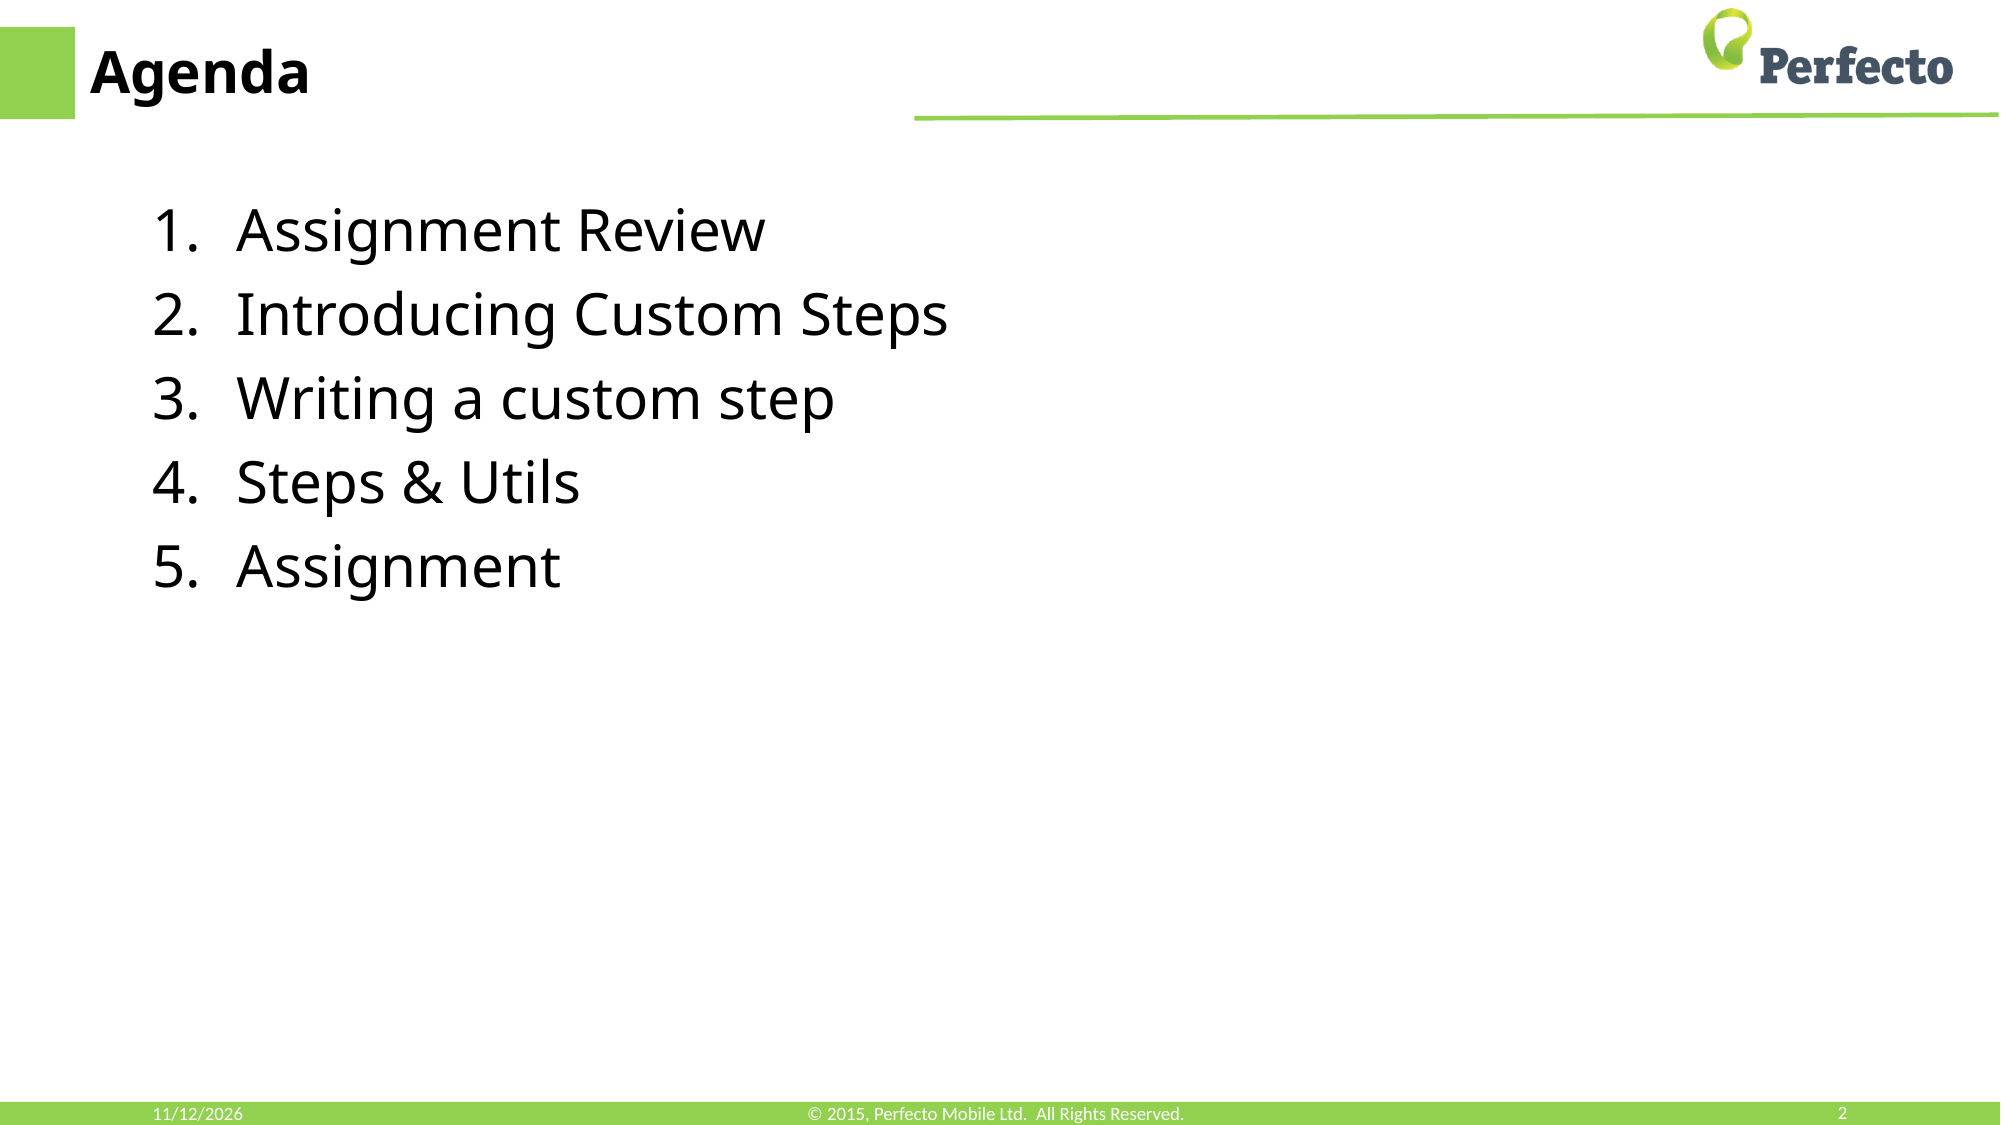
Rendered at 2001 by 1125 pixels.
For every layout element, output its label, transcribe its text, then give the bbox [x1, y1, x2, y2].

list Assignment Review Introducing Custom Steps Writing a custom step Steps & Utils Assignment [137, 193, 1863, 959]
slide_number 2 [1412, 1091, 1863, 1125]
footer © 2015, Perfecto Mobile Ltd. All Rights Reserved. [662, 1089, 1338, 1125]
title Agenda [75, 9, 915, 140]
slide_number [137, 1089, 588, 1125]
picture [1701, 8, 1969, 89]
